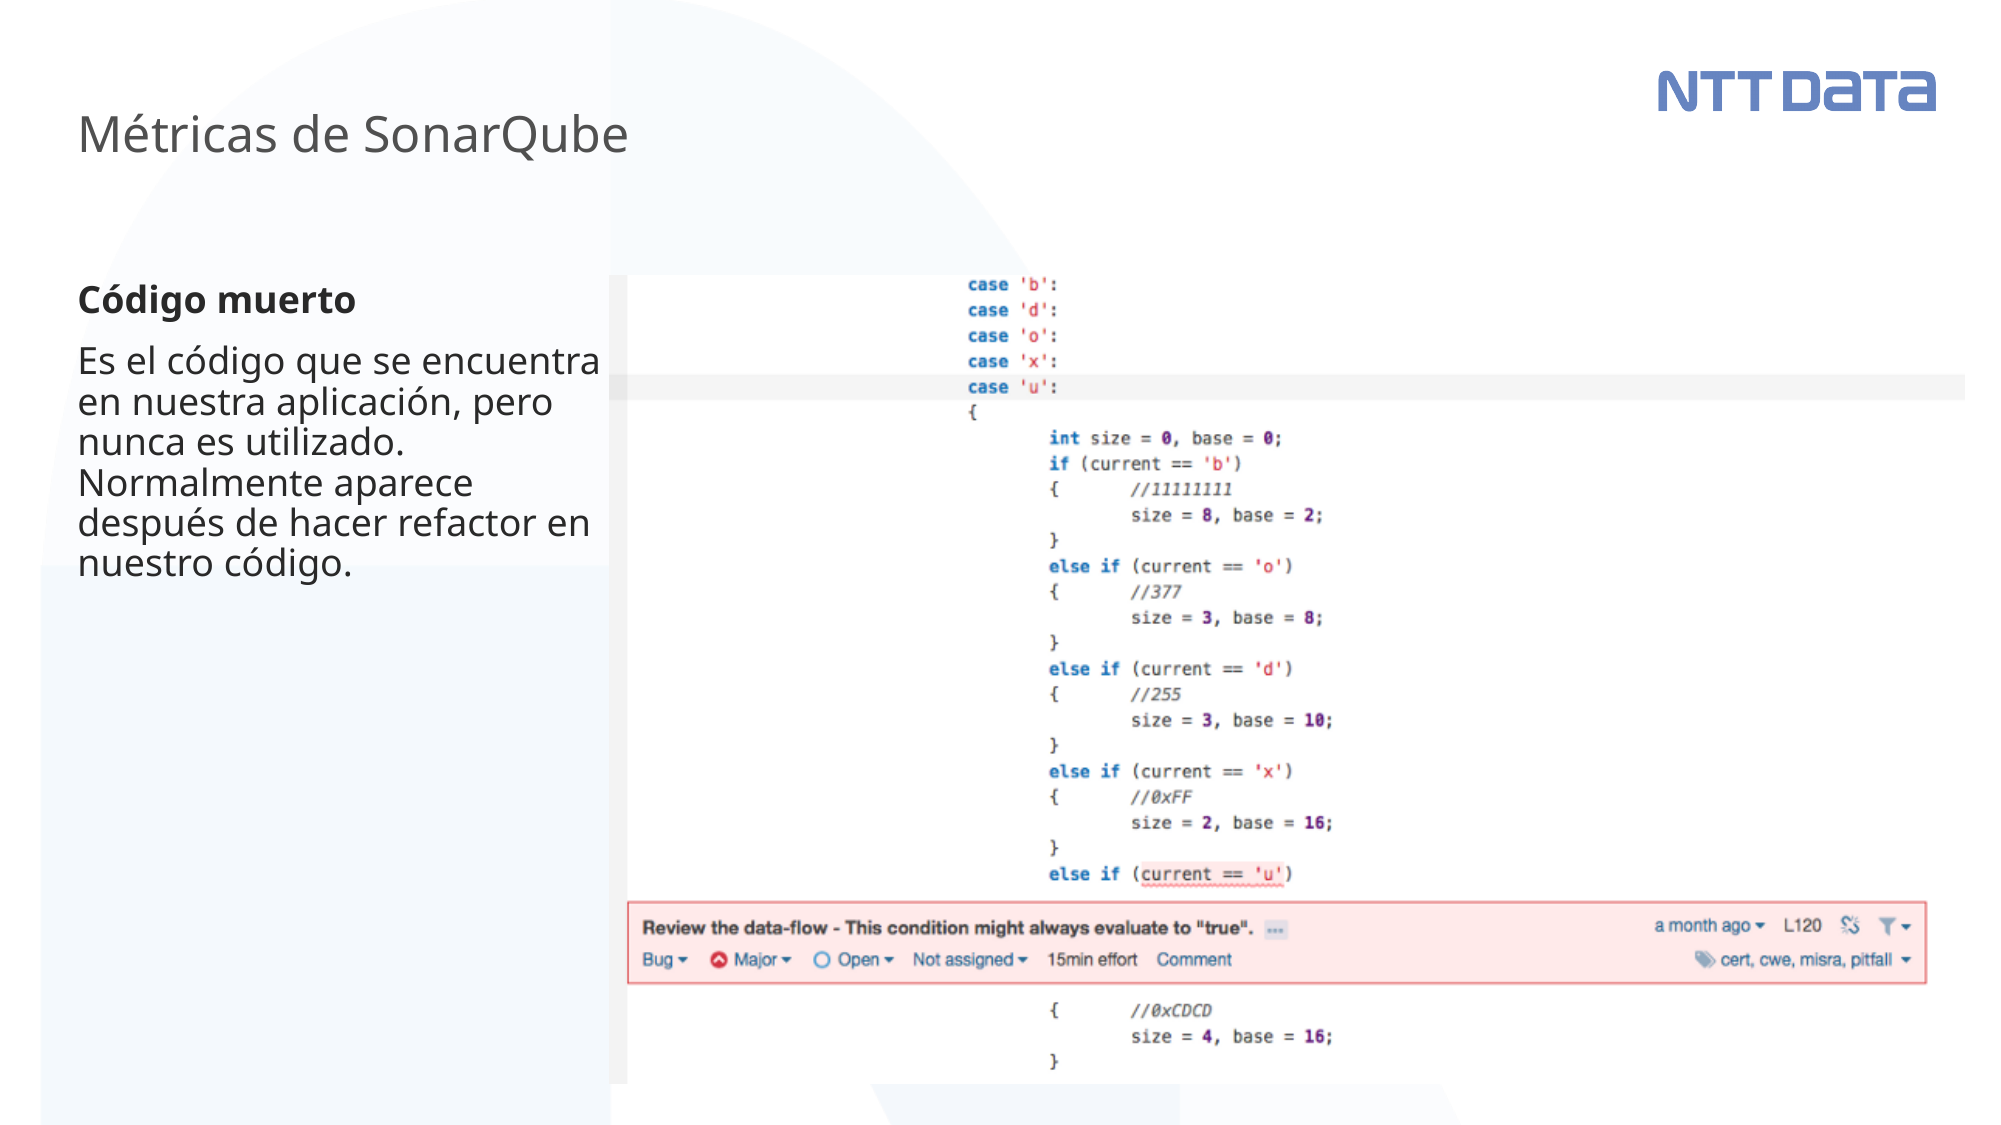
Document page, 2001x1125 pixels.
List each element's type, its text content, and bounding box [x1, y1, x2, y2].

picture [1638, 50, 1956, 132]
title Métricas de SonarQube [62, 41, 1183, 233]
list Código muerto Es el código que se encuentra en nuestra aplicación, pero nunca es utilizado. Normalmente aparece después de hacer refactor en nuestro código. [62, 273, 638, 1084]
picture [609, 275, 1965, 1084]
